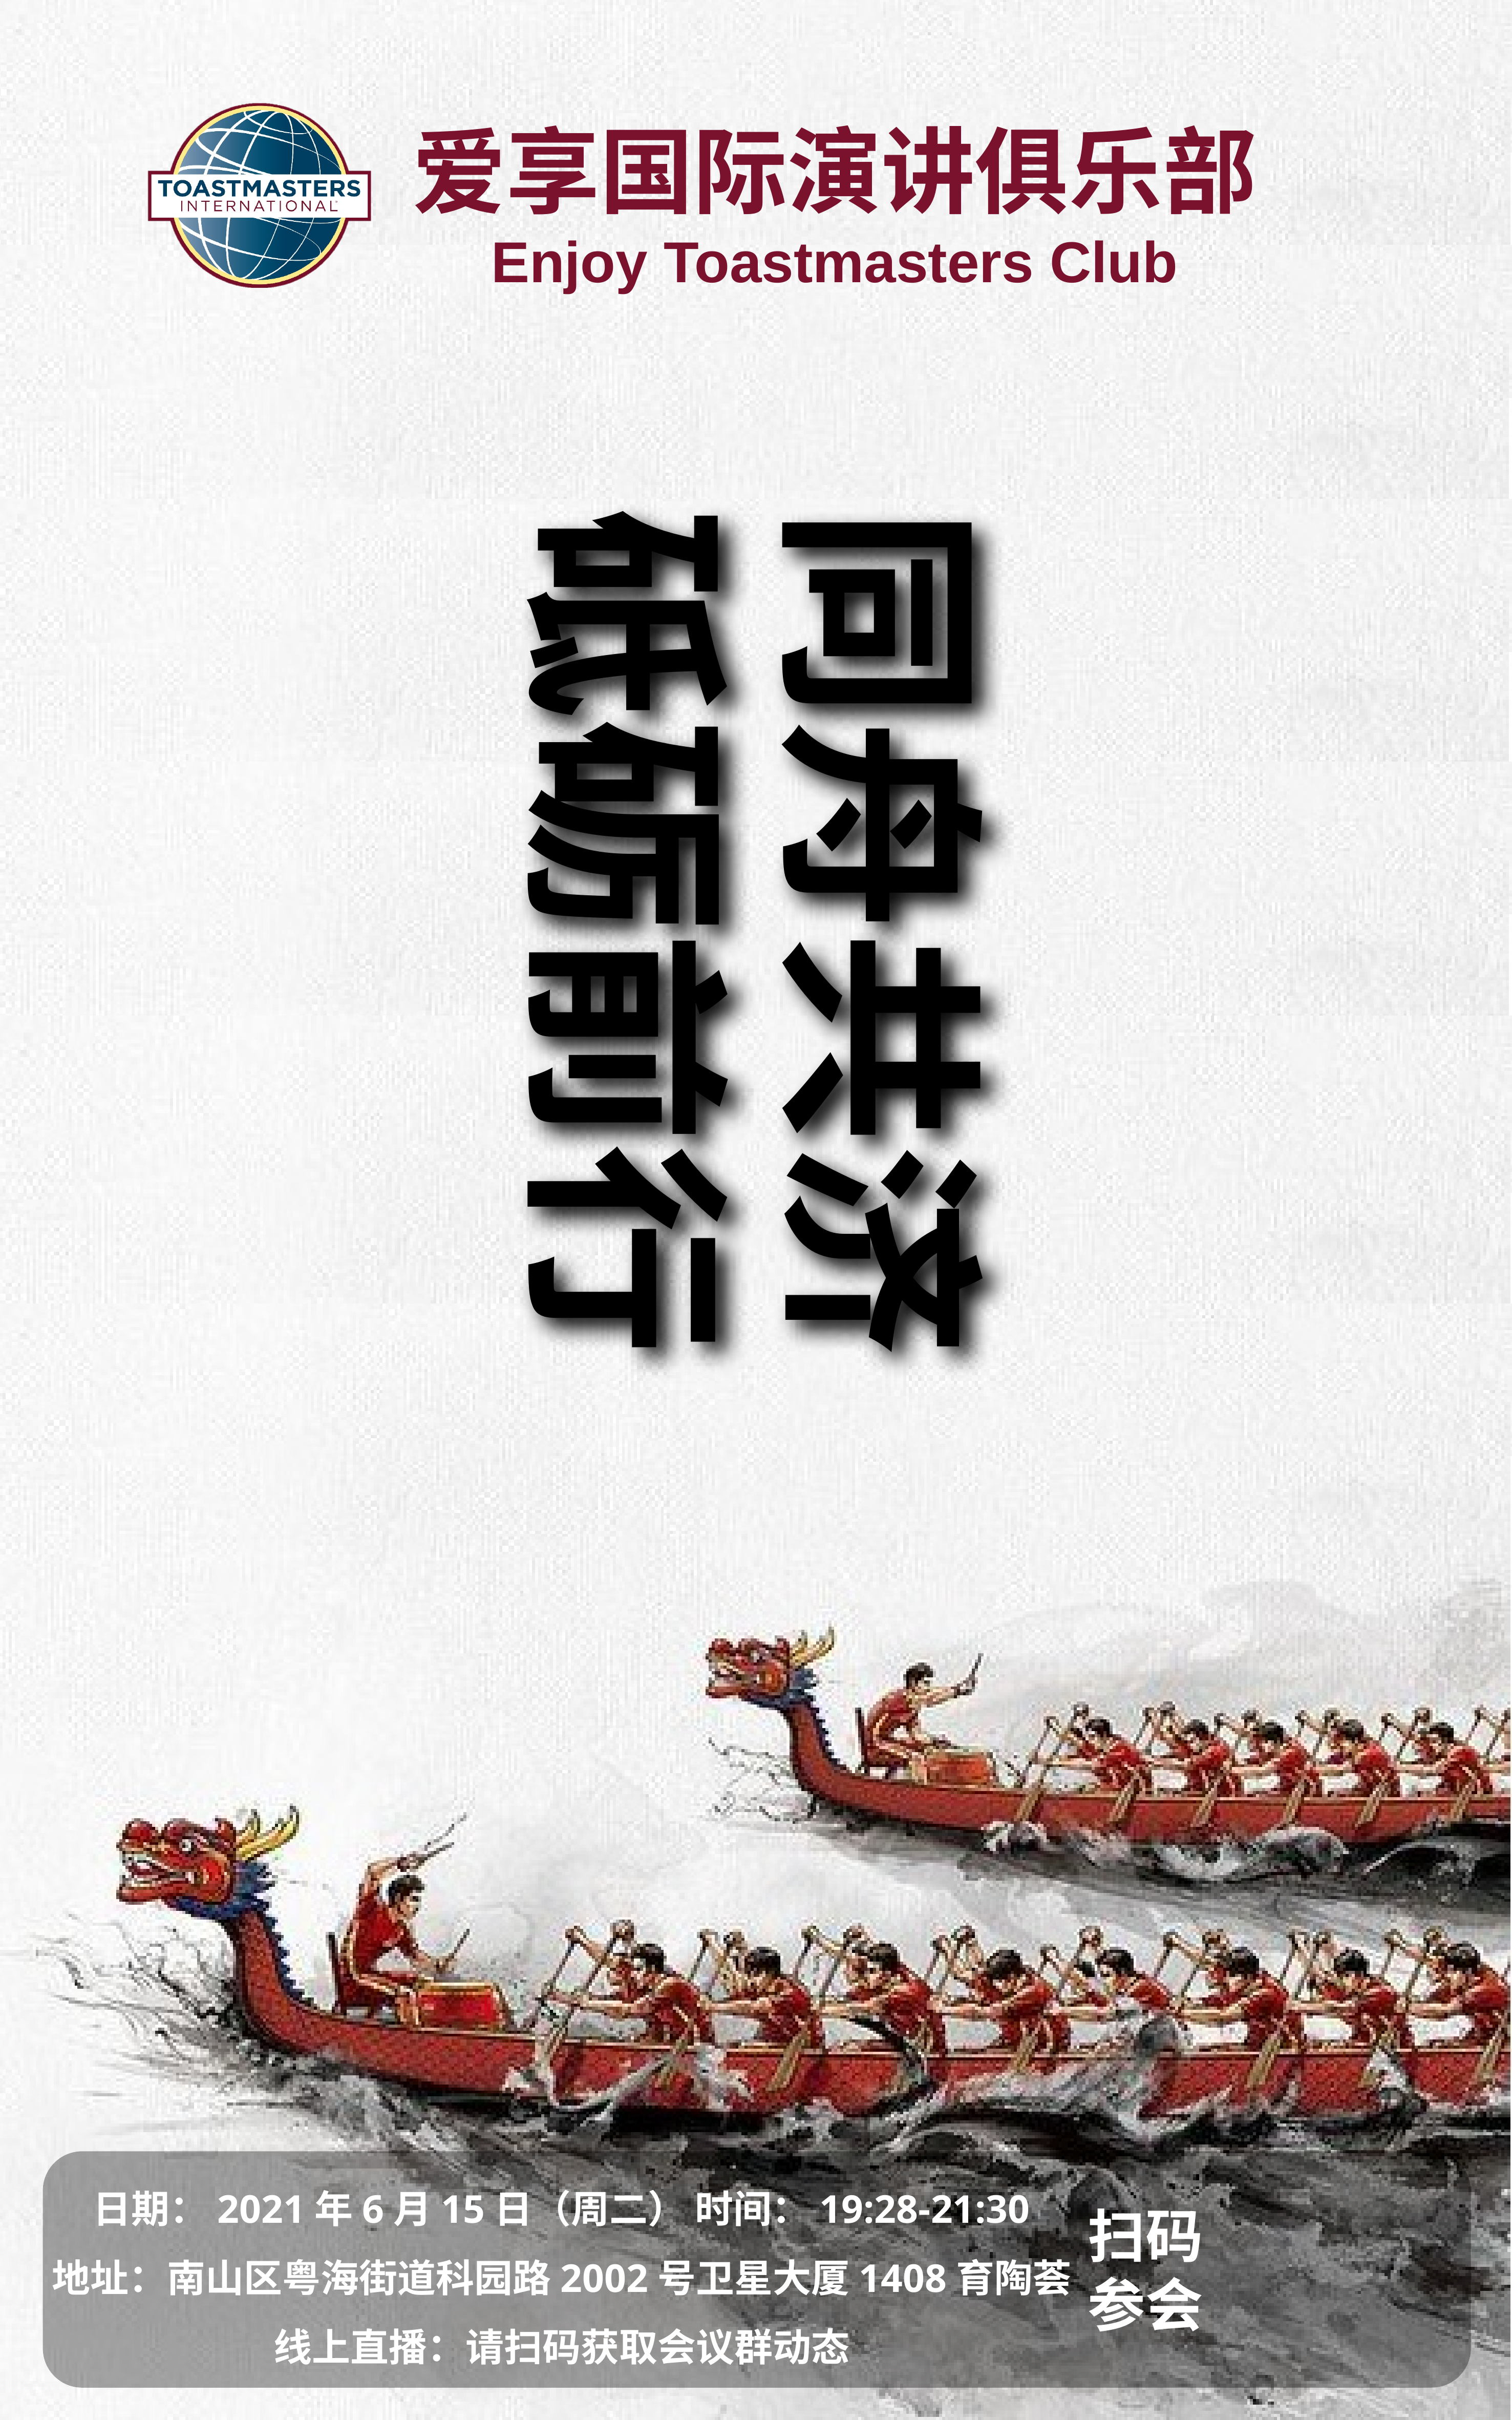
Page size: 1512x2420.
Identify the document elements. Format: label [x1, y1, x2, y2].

text_box [145, 95, 1368, 300]
picture [0, 0, 1512, 2420]
